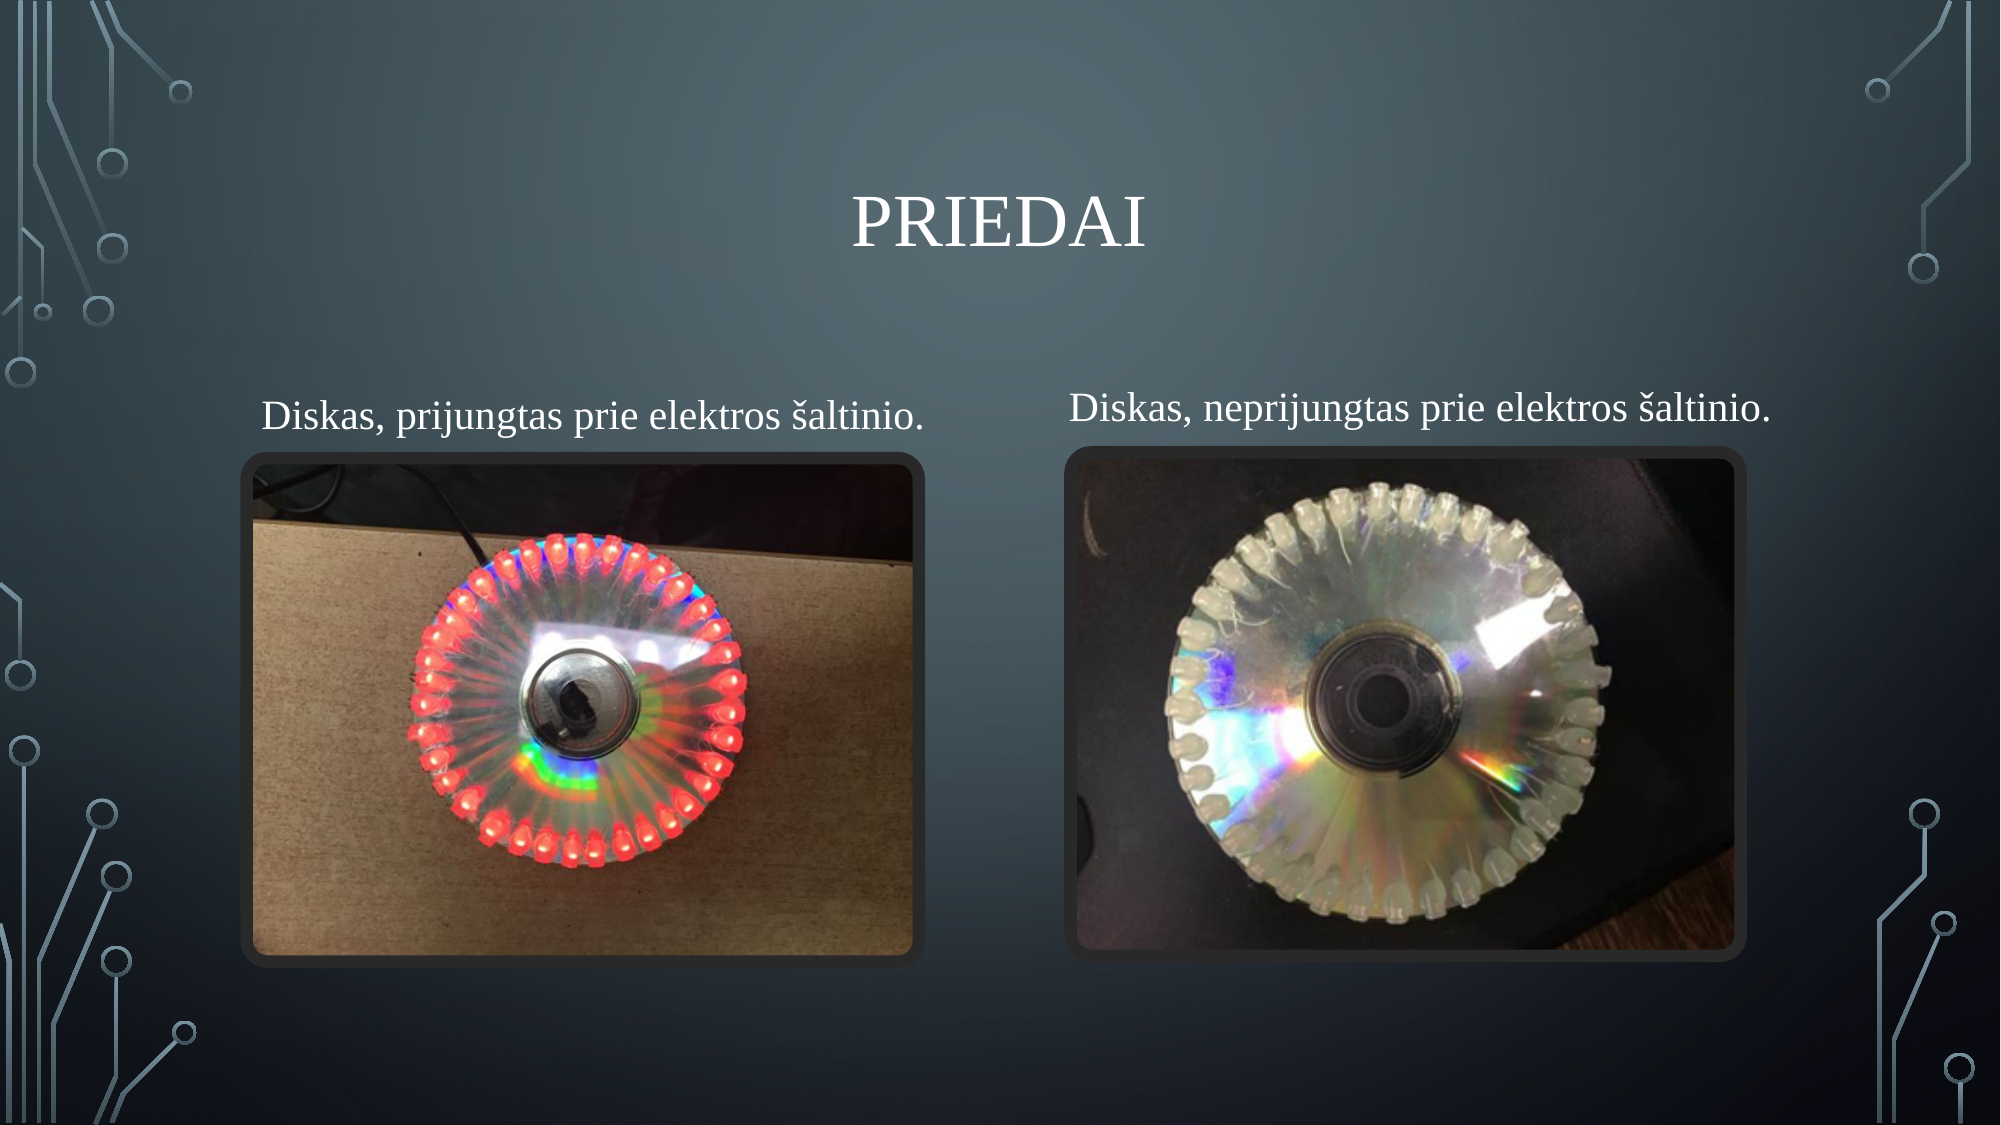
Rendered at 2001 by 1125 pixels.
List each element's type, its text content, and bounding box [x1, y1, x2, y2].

list [187, 369, 1813, 950]
picture [1070, 451, 1741, 957]
title priedai [187, 101, 1813, 344]
text_box Diskas, prijungtas prie elektros šaltinio. [246, 380, 966, 446]
text_box Diskas, neprijungtas prie elektros šaltinio. [1054, 372, 1834, 438]
picture [246, 457, 920, 962]
